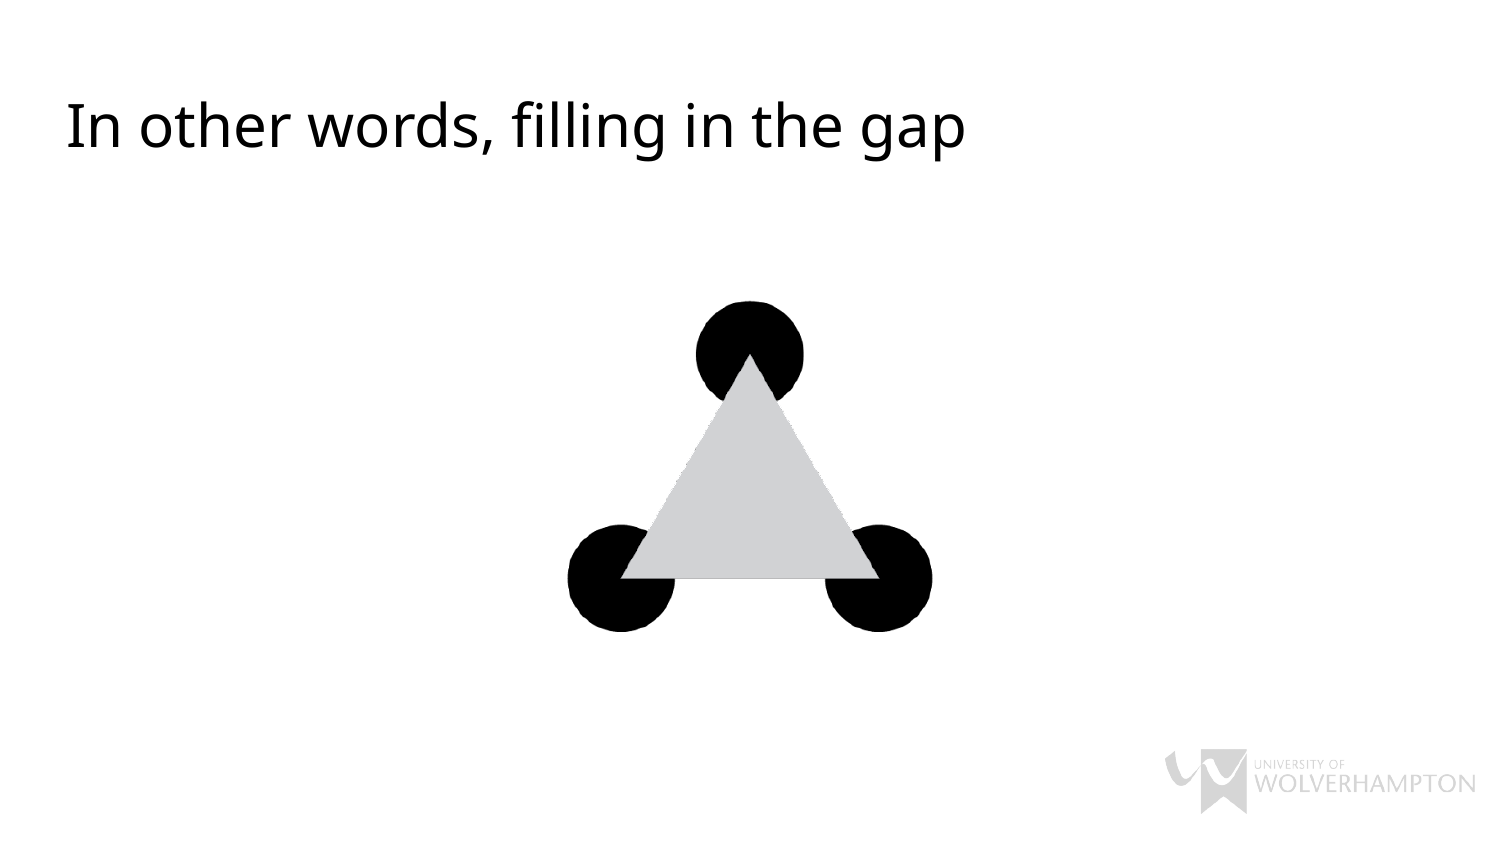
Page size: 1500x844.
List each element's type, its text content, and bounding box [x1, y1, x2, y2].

title In other words, filling in the gap [51, 72, 1449, 176]
picture [24, 253, 1476, 678]
